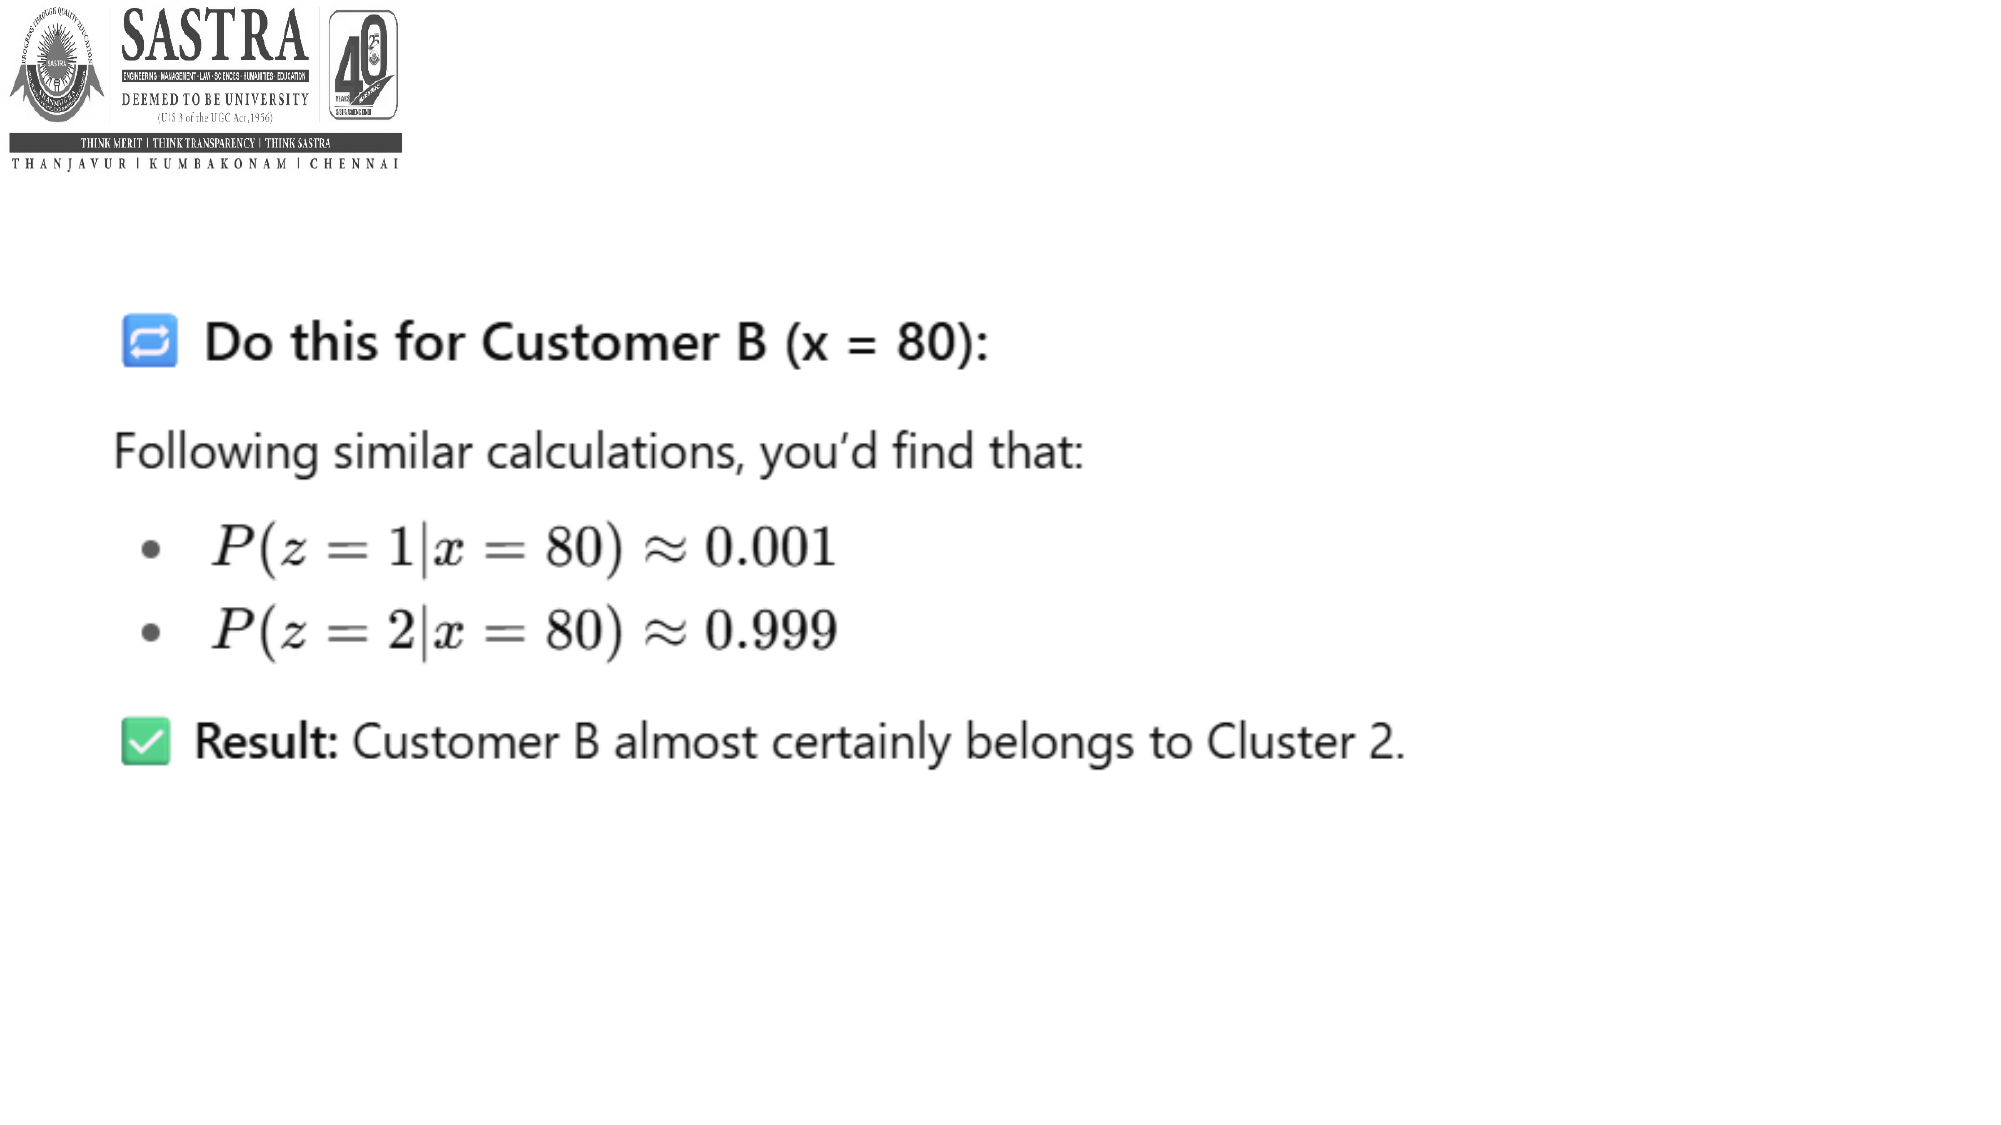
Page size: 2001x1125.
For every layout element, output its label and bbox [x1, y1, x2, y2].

picture [21, 243, 2000, 849]
picture [0, 0, 409, 179]
